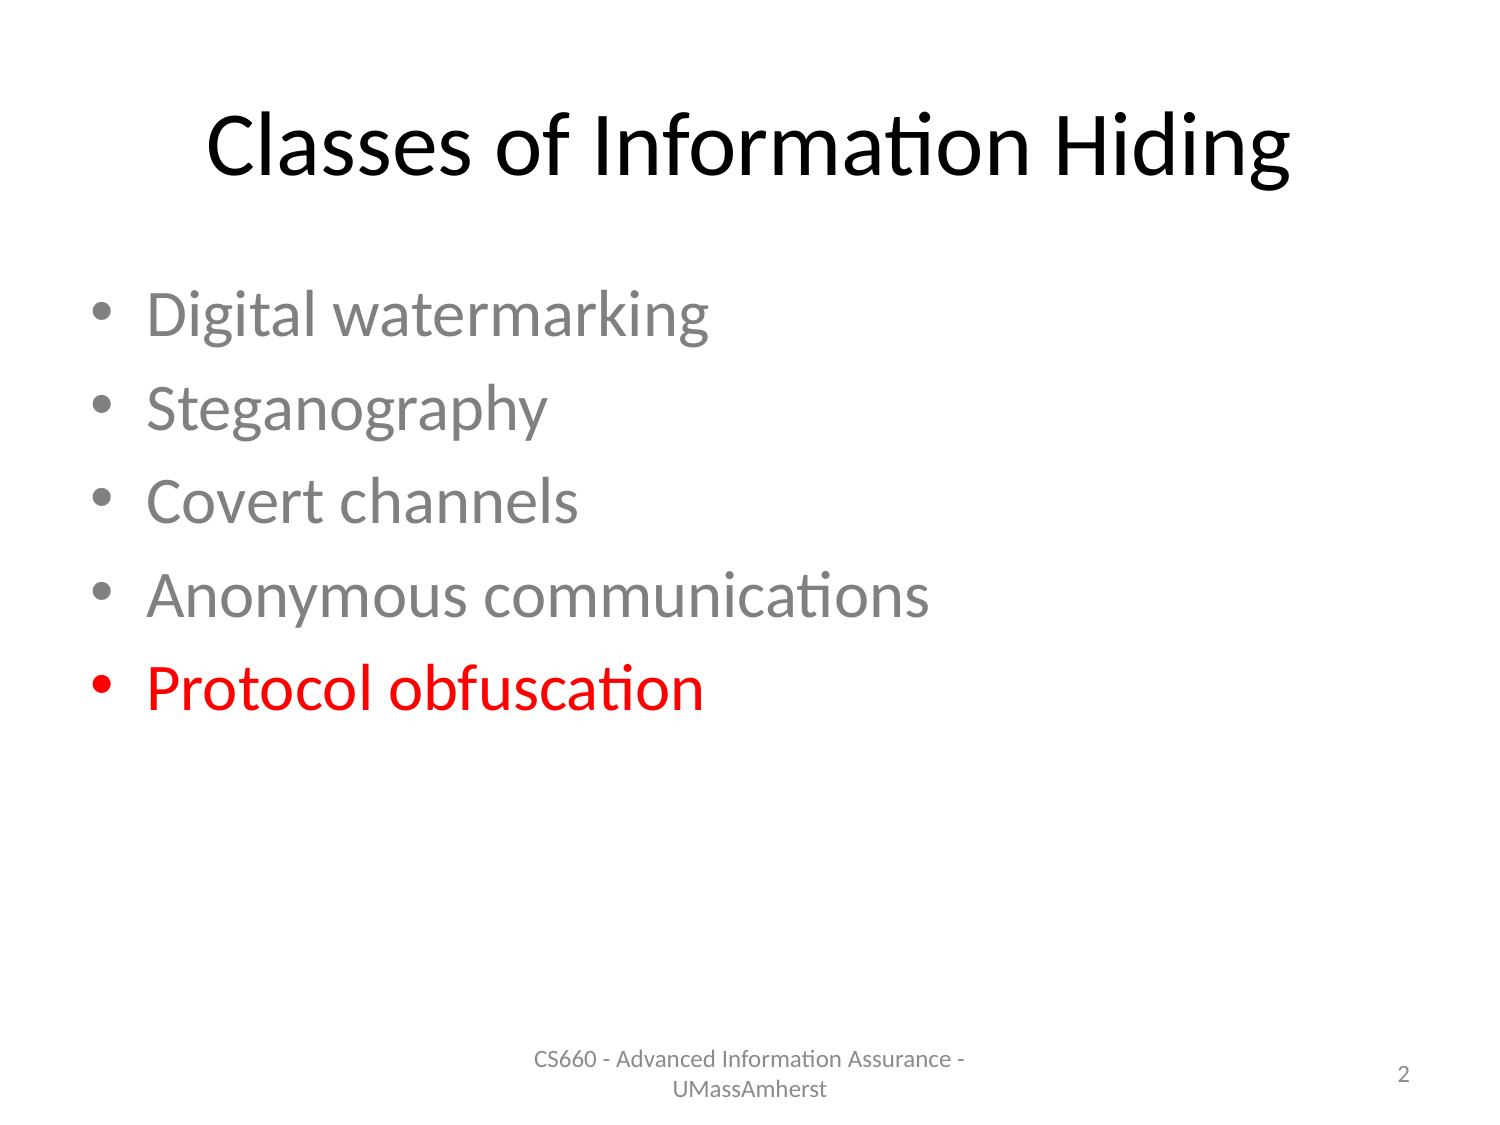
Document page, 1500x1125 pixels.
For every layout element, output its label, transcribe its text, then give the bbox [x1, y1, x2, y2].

slide_number 2 [1074, 1042, 1425, 1103]
footer CS660 - Advanced Information Assurance - UMassAmherst [512, 1042, 988, 1103]
title Classes of Information Hiding [75, 45, 1425, 233]
list Digital watermarking Steganography Covert channels Anonymous communications Protocol obfuscation [75, 262, 1425, 1005]
